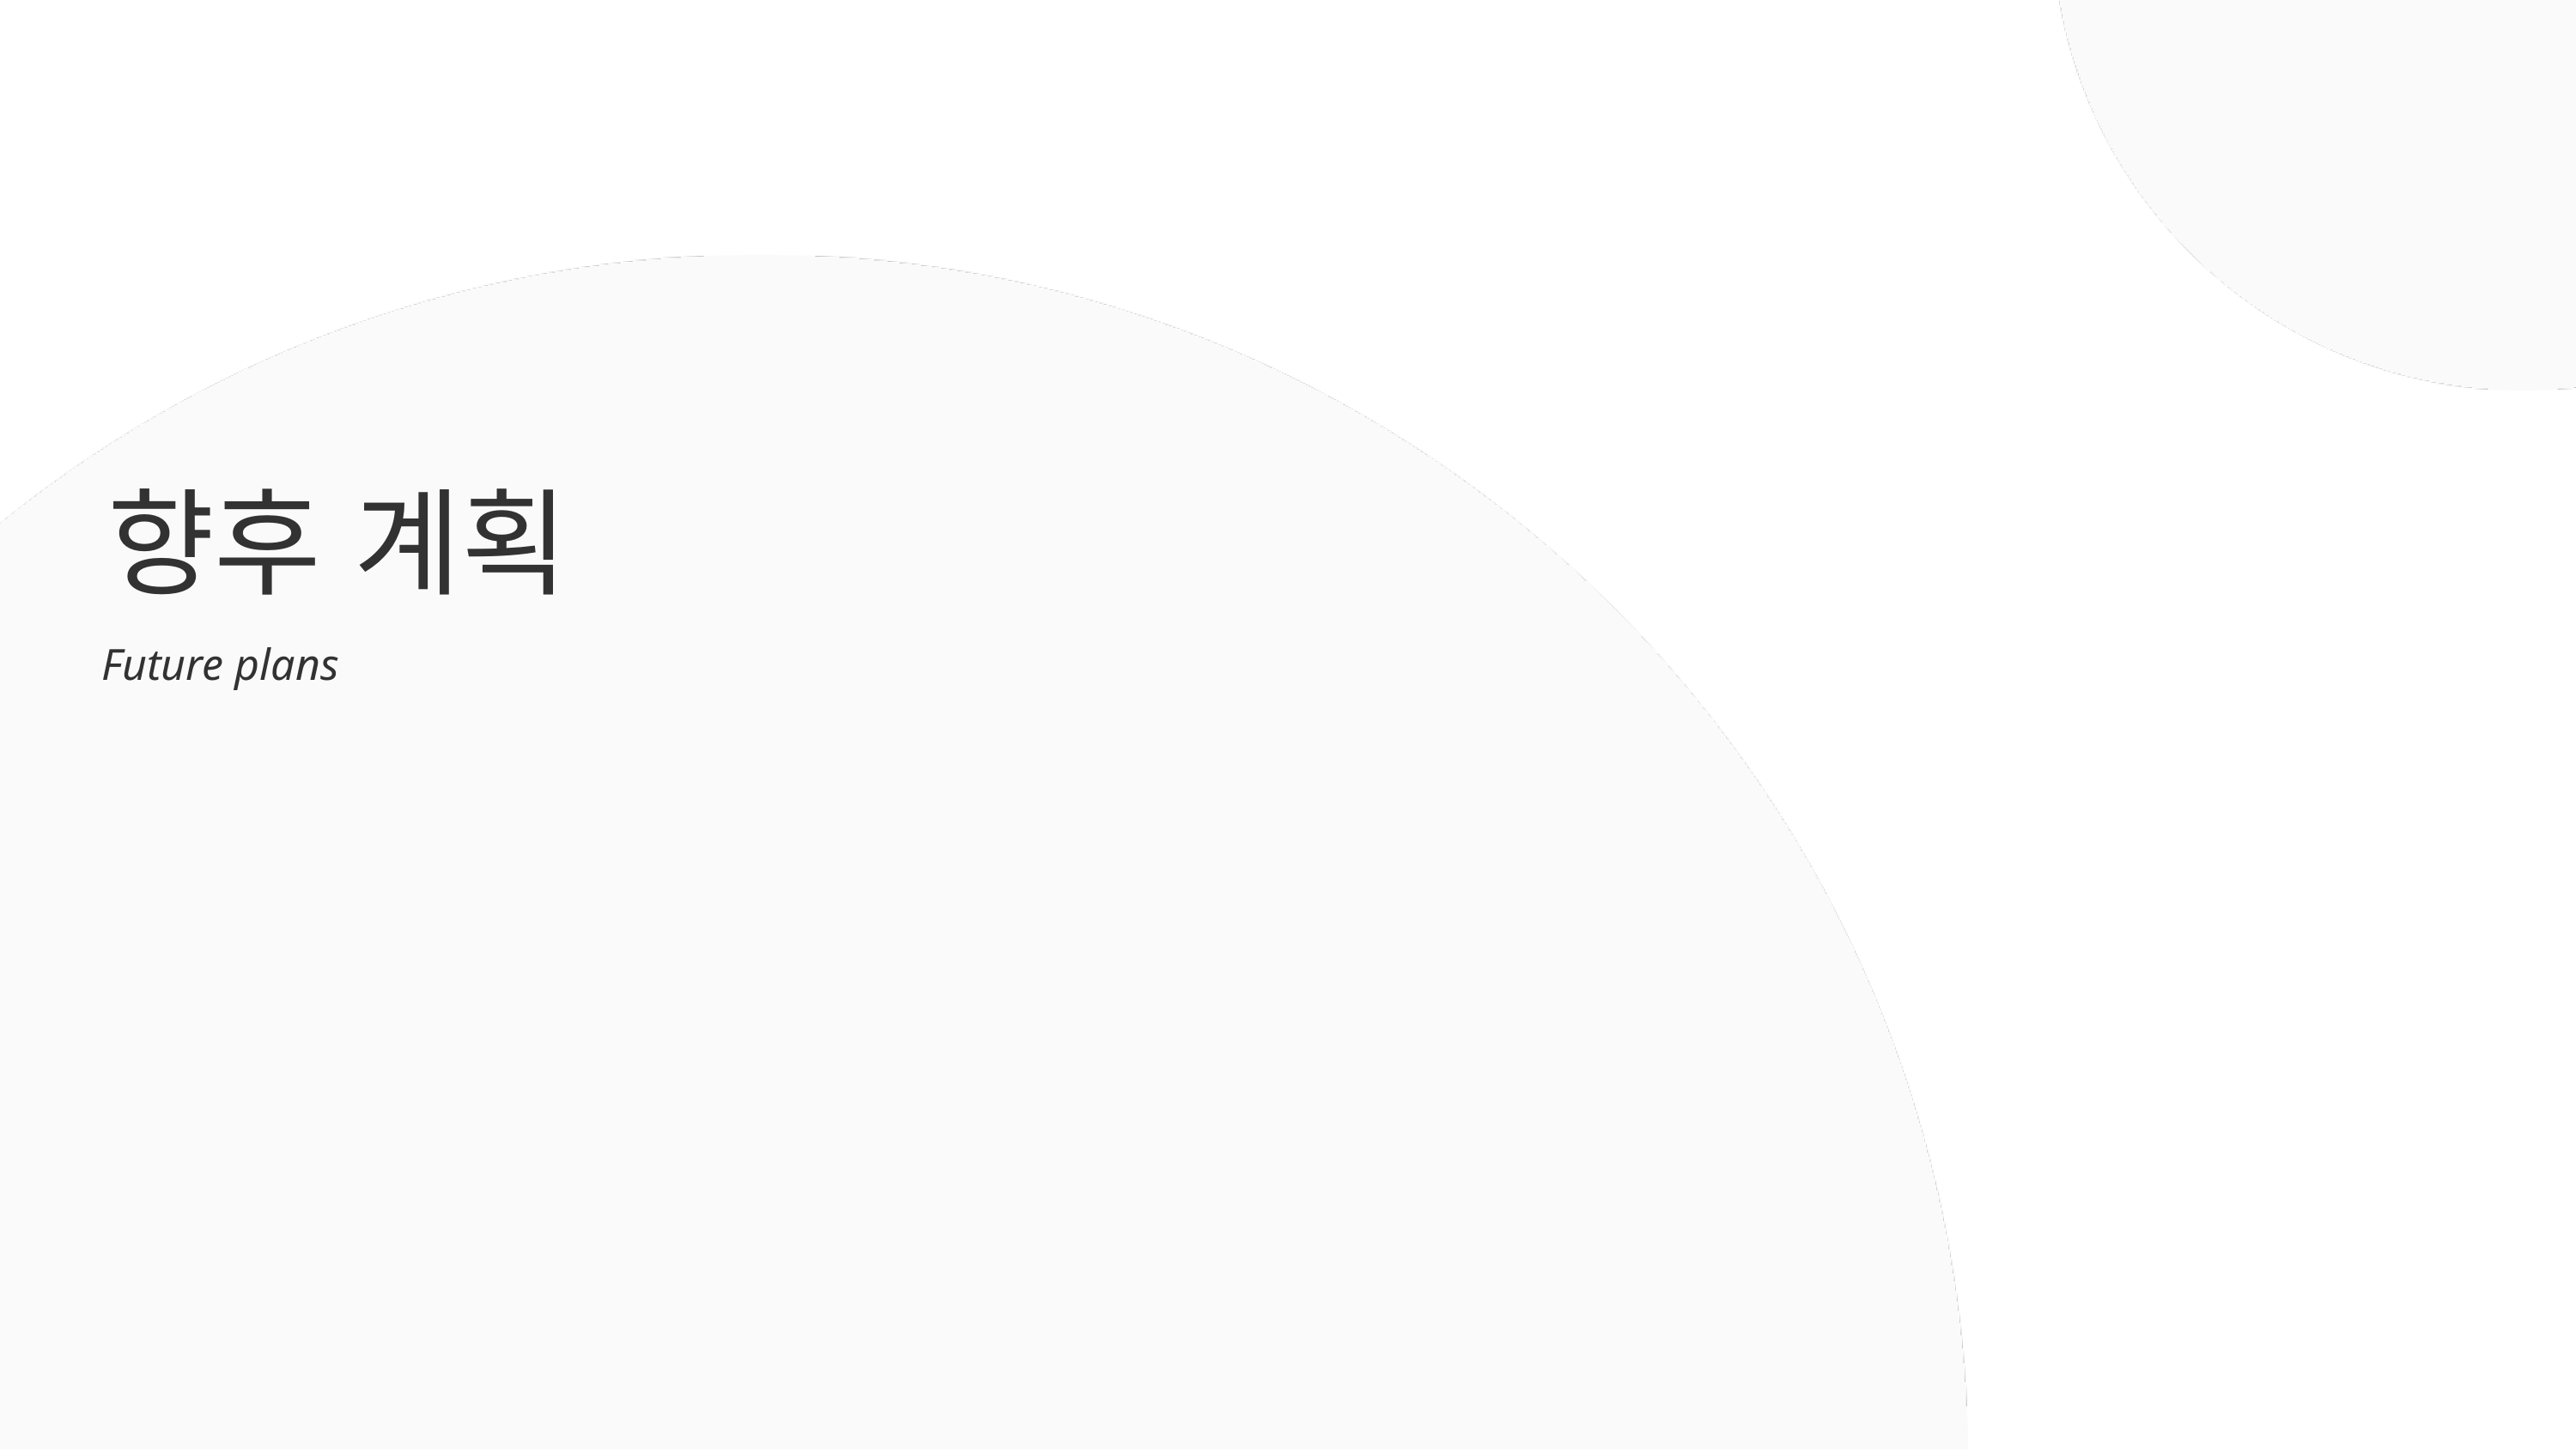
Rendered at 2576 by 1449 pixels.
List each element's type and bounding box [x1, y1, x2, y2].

picture [2053, 0, 2576, 391]
picture [0, 255, 1968, 1449]
